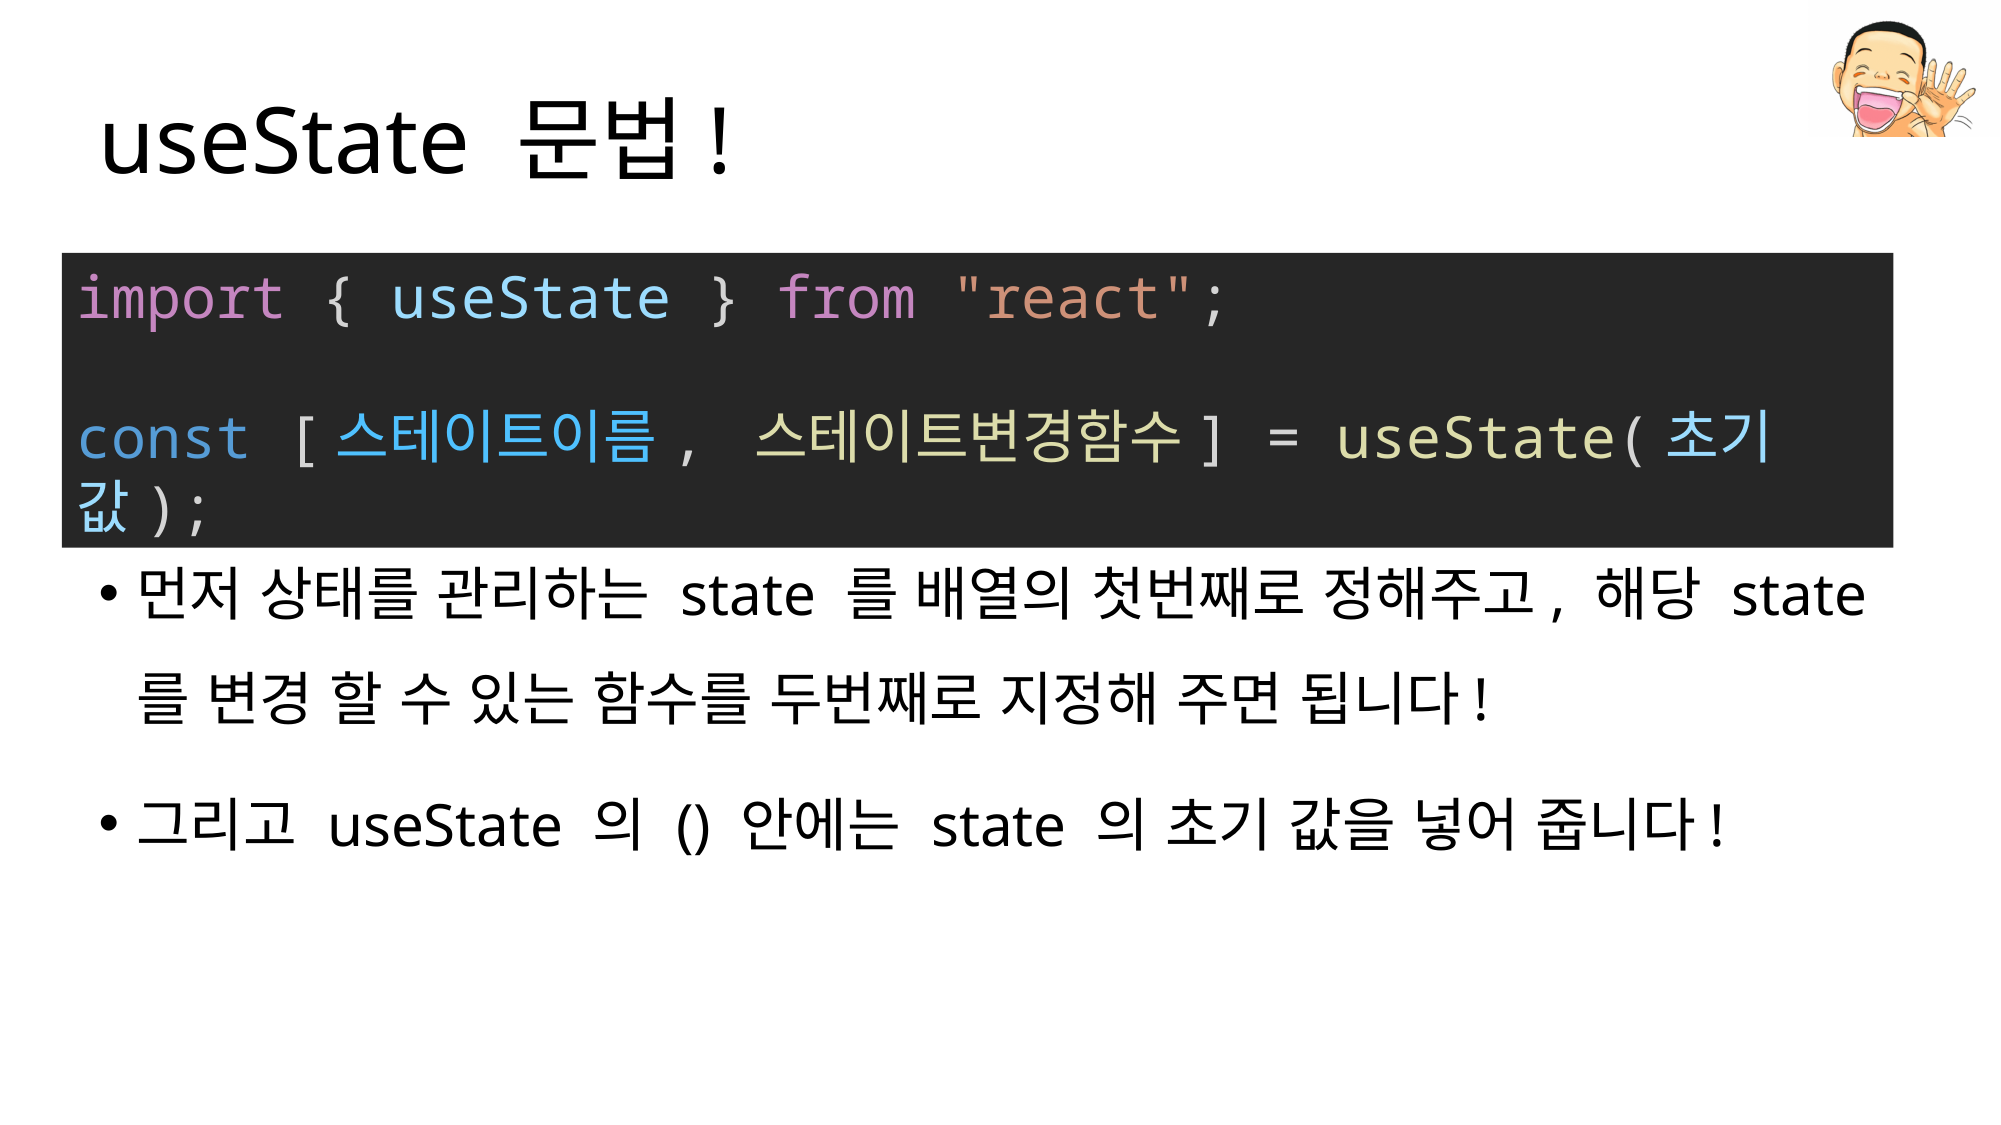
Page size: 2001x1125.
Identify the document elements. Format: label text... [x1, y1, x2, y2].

text_box import { useState } from "react"; const [스테이트이름, 스테이트변경함수] = useState(초기값); [61, 252, 1894, 548]
title useState 문법! [83, 0, 1931, 218]
list 먼저 상태를 관리하는 state 를 배열의 첫번째로 정해주고, 해당 state 를 변경 할 수 있는 함수를 두번째로 지정해 주면 됩니다! 그리고 useState 의 () 안에는 state 의 초기 값을 넣어 줍니다! [83, 515, 1931, 1125]
picture [1931, 0, 2000, 137]
